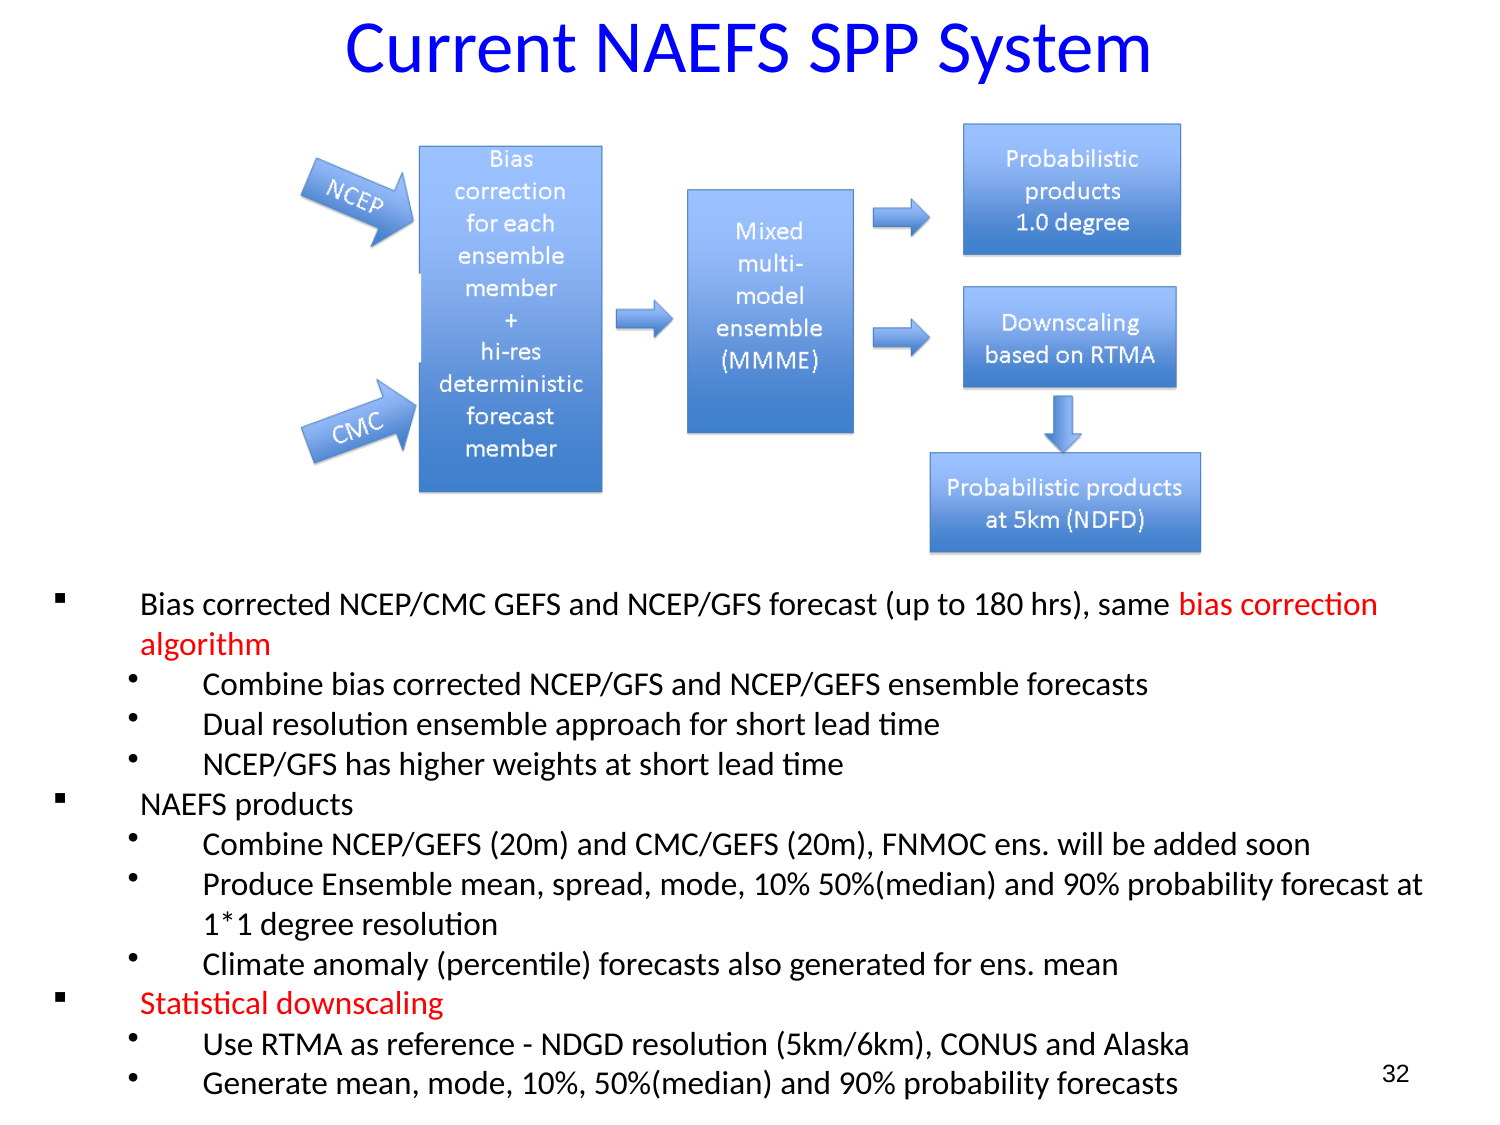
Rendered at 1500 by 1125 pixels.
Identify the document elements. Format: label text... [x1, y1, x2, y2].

text_box Current NAEFS SPP System [0, 24, 1500, 91]
slide_number 32 [1074, 1042, 1425, 1103]
picture [262, 109, 1238, 577]
list Bias corrected NCEP/CMC GEFS and NCEP/GFS forecast (up to 180 hrs), same bias correction algorithm Combine bias corrected NCEP/GFS and NCEP/GEFS ensemble forecasts Dual resolution ensemble approach for short lead time NCEP/GFS has higher weights at short lead time NAEFS products Combine NCEP/GEFS (20m) and CMC/GEFS (20m), FNMOC ens. will be added soon Produce Ensemble mean, spread, mode, 10% 50%(median) and 90% probability forecast at 1*1 degree resolution Climate anomaly (percentile) forecasts also generated for ens. mean Statistical downscaling Use RTMA as reference - NDGD resolution (5km/6km), CONUS and Alaska Generate mean, mode, 10%, 50%(median) and 90% probability forecasts [37, 575, 1463, 1125]
